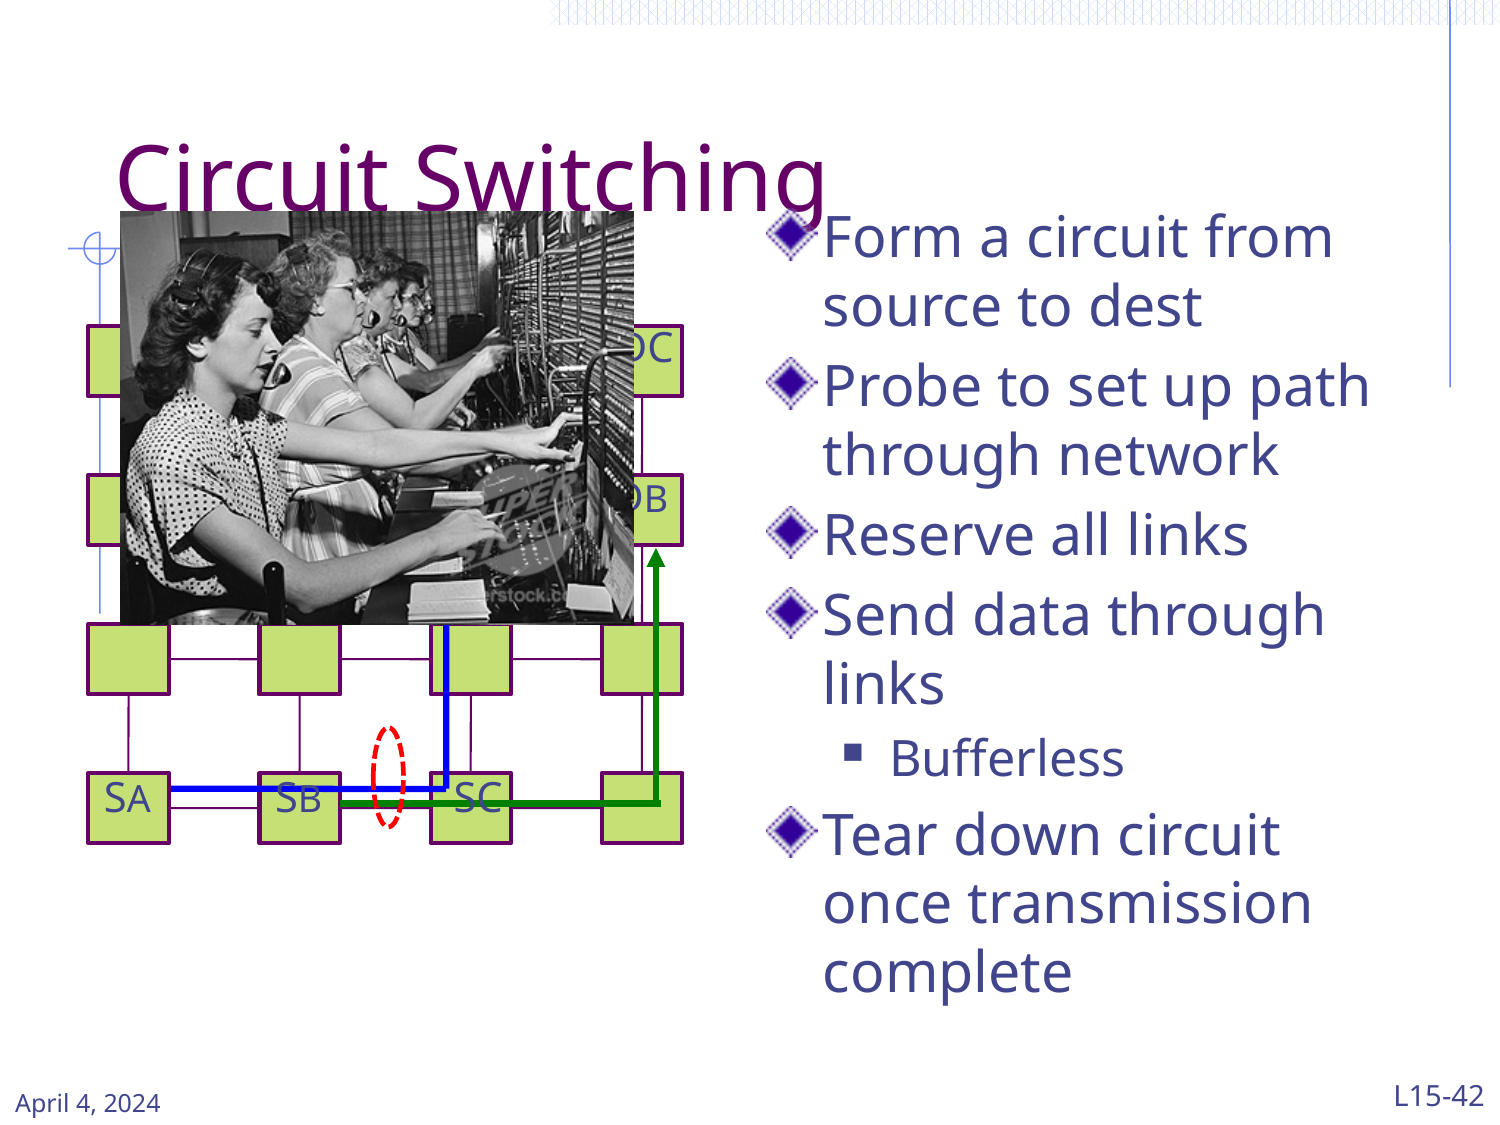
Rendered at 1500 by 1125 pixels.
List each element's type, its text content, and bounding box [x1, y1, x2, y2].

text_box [87, 313, 691, 844]
picture [119, 210, 634, 626]
picture [766, 806, 818, 858]
picture [766, 357, 818, 410]
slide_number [0, 1049, 313, 1125]
picture [766, 587, 818, 639]
slide_number L15-42 [1187, 1049, 1500, 1125]
picture [766, 208, 818, 261]
picture [766, 506, 818, 559]
text_box [814, 211, 1335, 272]
title Circuit Switching [99, 49, 1376, 238]
list Form a circuit from source to dest Probe to set up path through network Reserve all links Send data through links Bufferless Tear down circuit once transmission complete [750, 192, 1438, 1031]
